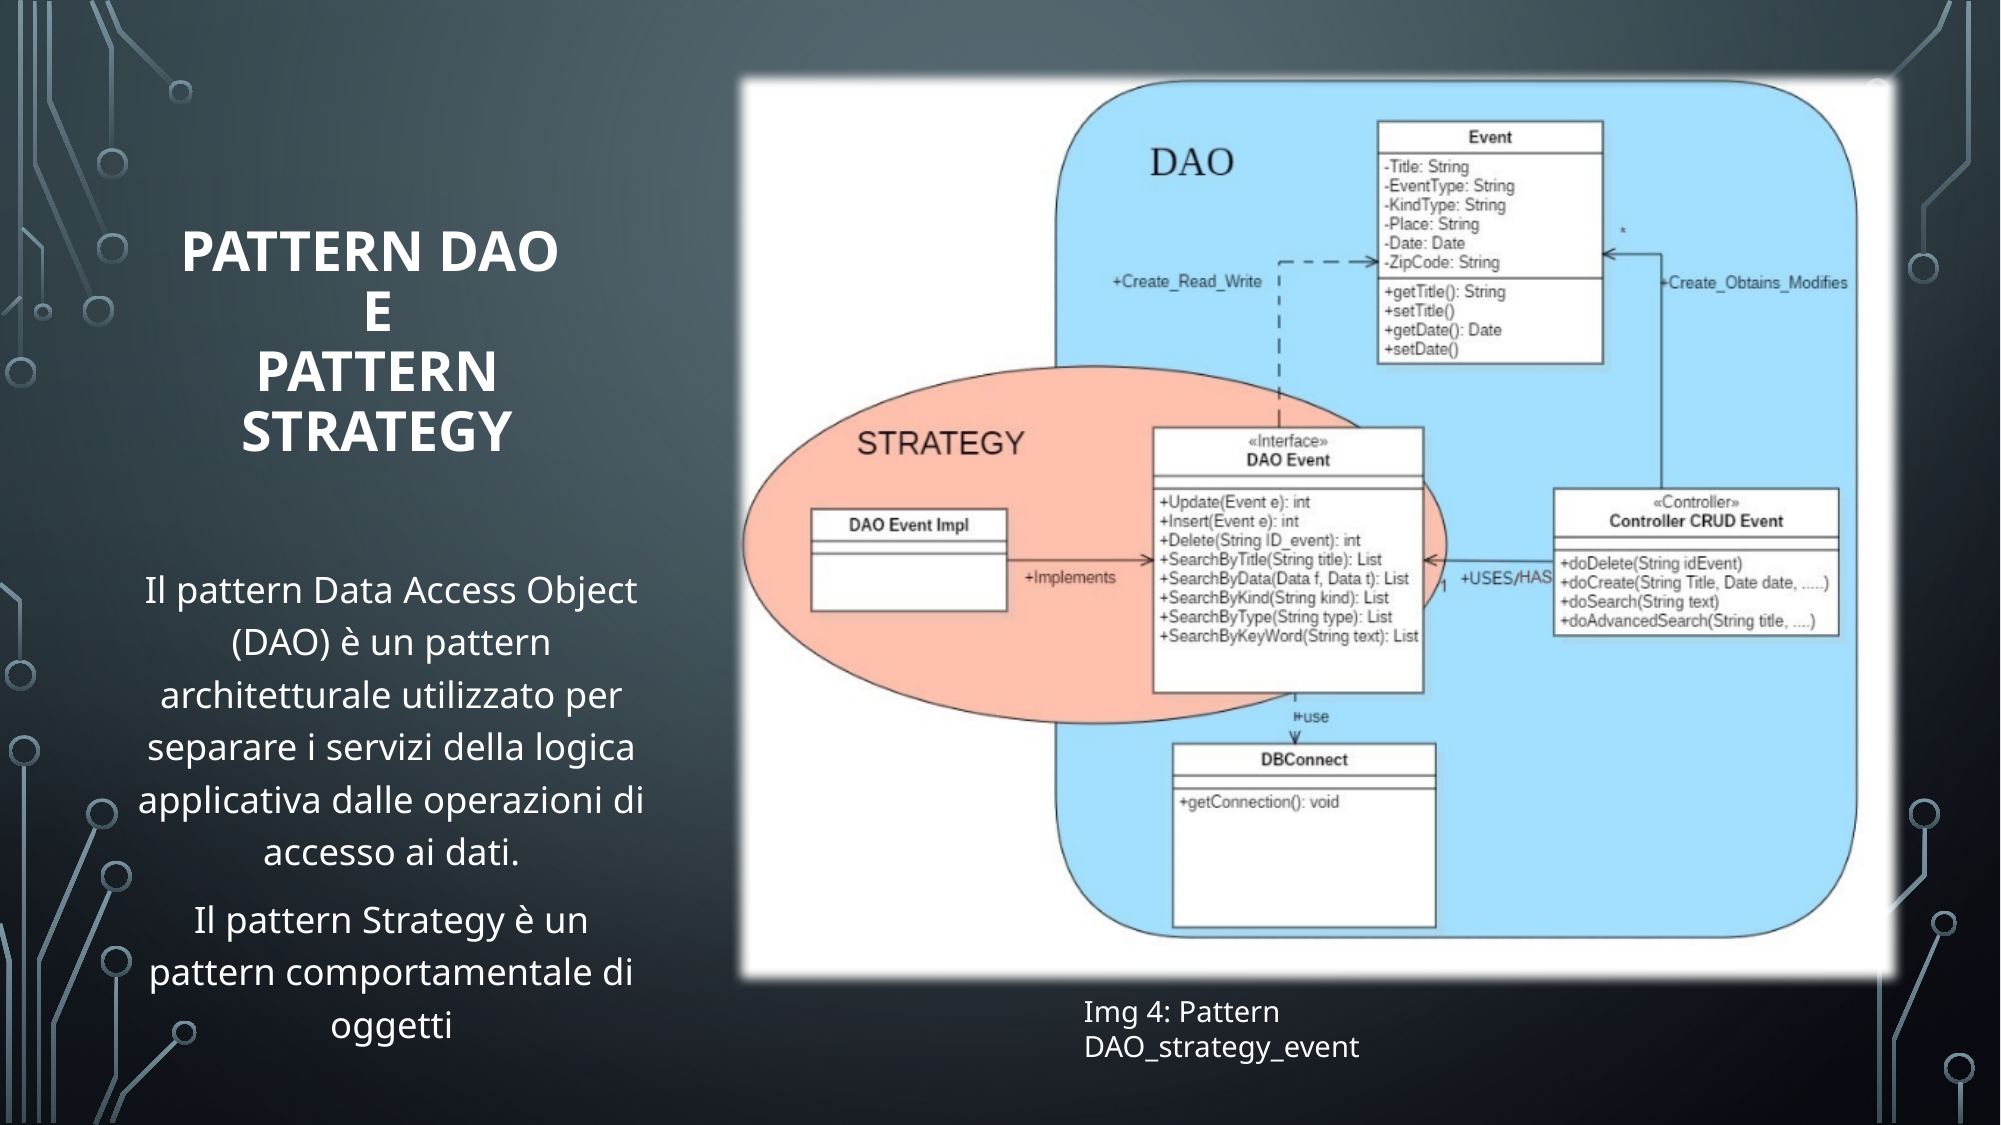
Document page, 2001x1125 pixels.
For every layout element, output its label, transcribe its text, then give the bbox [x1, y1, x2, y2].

list Il pattern Data Access Object (DAO) è un pattern architetturale utilizzato per separare i servizi della logica applicativa dalle operazioni di accesso ai dati. Il pattern Strategy è un pattern comportamentale di oggetti [117, 550, 666, 1057]
title Pattern DAO e Pattern Strategy [158, 197, 597, 490]
picture [731, 67, 1906, 989]
text_box Img 4: Pattern DAO_strategy_event [1069, 989, 1573, 1071]
